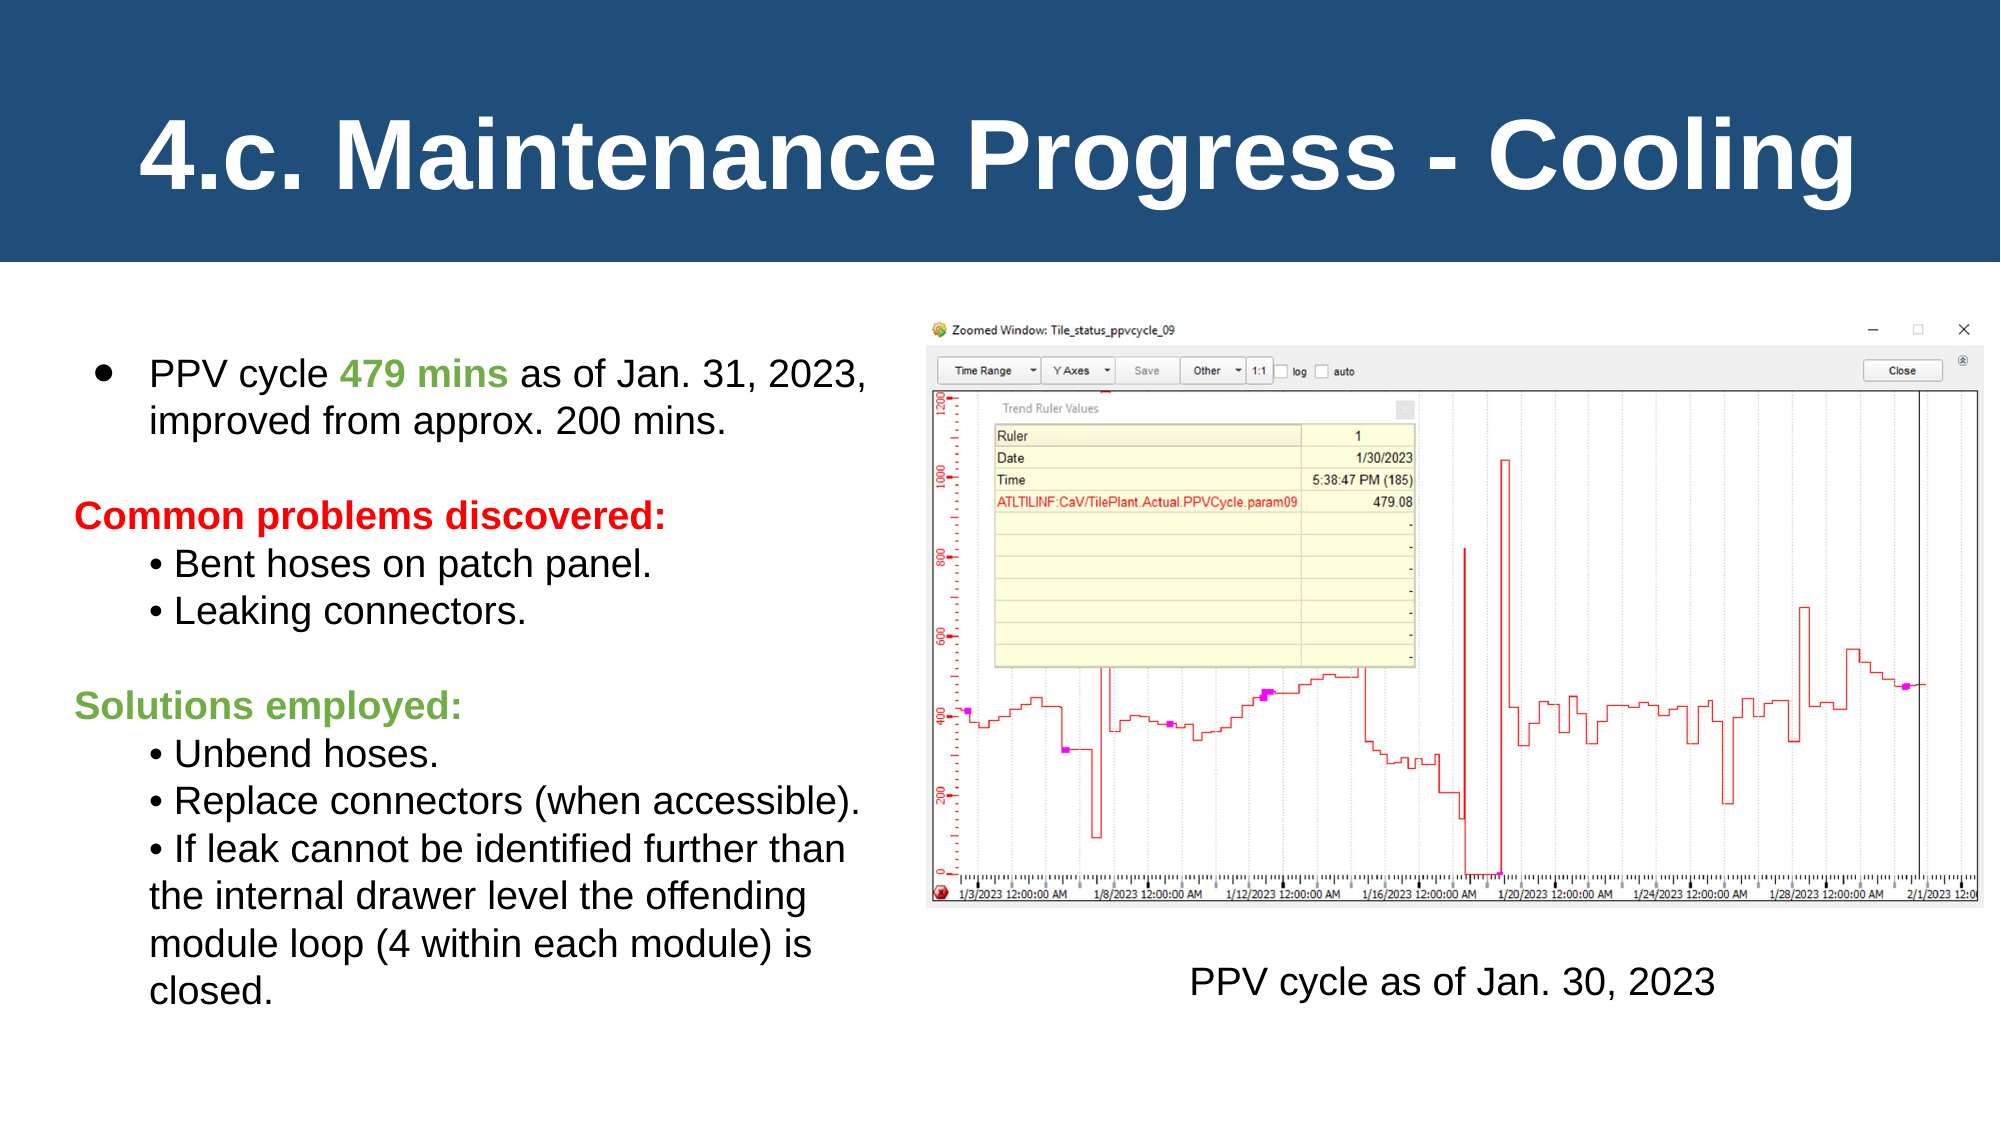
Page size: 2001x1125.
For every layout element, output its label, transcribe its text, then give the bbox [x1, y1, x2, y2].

text_box PPV cycle as of Jan. 30, 2023 [1174, 940, 1736, 1019]
text_box PPV cycle 479 mins as of Jan. 31, 2023, improved from approx. 200 mins. Common problems discovered: • Bent hoses on patch panel. • Leaking connectors. Solutions employed: • Unbend hoses. • Replace connectors (when accessible). • If leak cannot be identified further than the internal drawer level the offending module loop (4 within each module) is closed. [59, 332, 927, 1075]
text_box 4.c. Maintenance Progress - Cooling [0, 0, 2000, 262]
picture [926, 319, 1984, 908]
